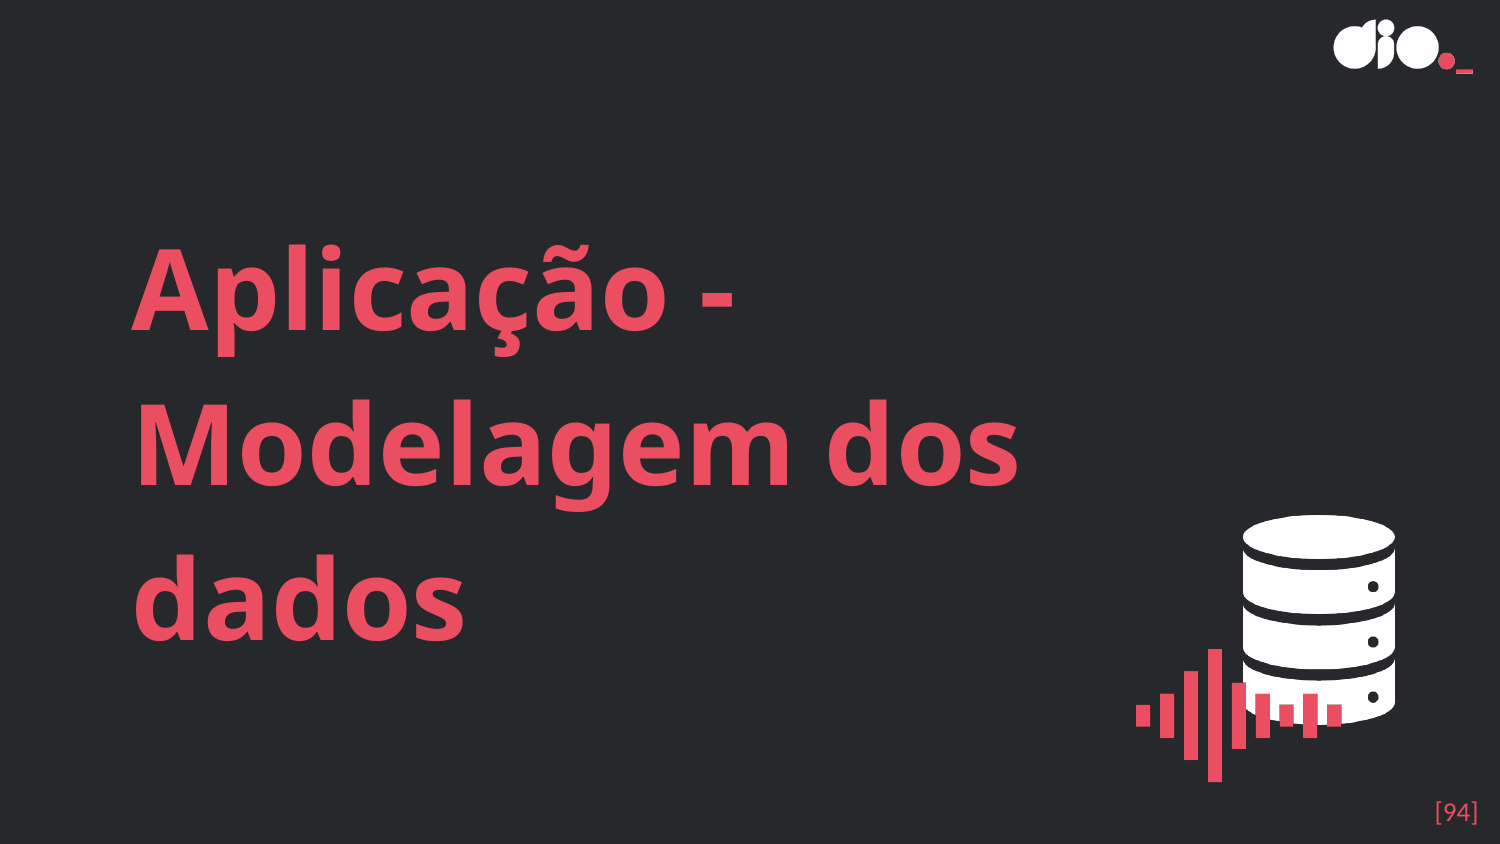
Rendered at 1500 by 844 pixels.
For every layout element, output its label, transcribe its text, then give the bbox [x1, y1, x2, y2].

picture [1124, 487, 1450, 830]
text_box Aplicação - Modelagem dos dados [116, 182, 1317, 448]
slide_number [94] [1403, 779, 1494, 844]
picture [1332, 19, 1474, 75]
